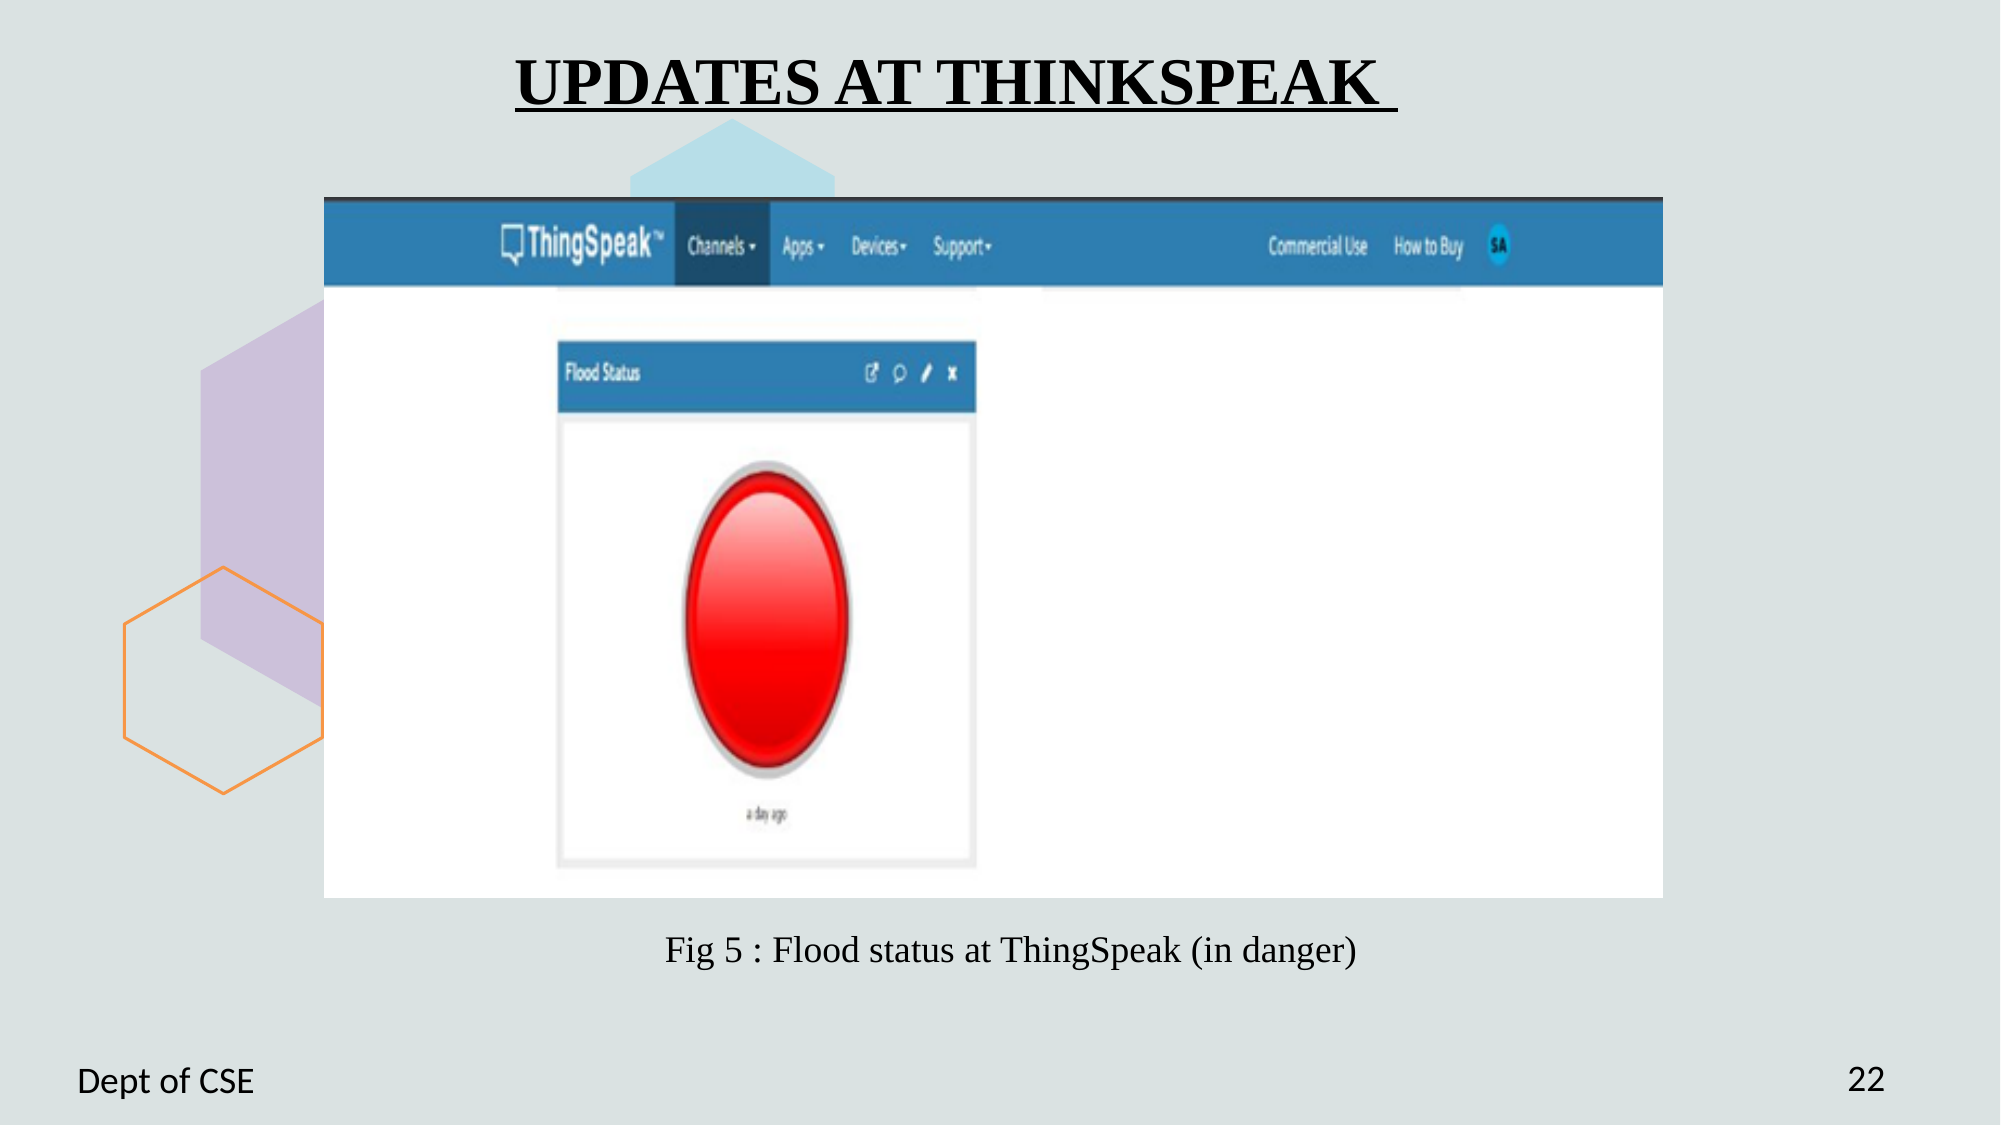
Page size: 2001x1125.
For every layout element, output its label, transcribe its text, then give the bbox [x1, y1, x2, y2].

text_box 22 [1440, 1046, 1900, 1103]
picture [324, 197, 1663, 898]
text_box Fig 5 : Flood status at ThingSpeak (in danger) [650, 917, 1694, 977]
text_box Dept of CSE [62, 1048, 710, 1094]
text_box UPDATES AT THINKSPEAK [500, 30, 1500, 126]
